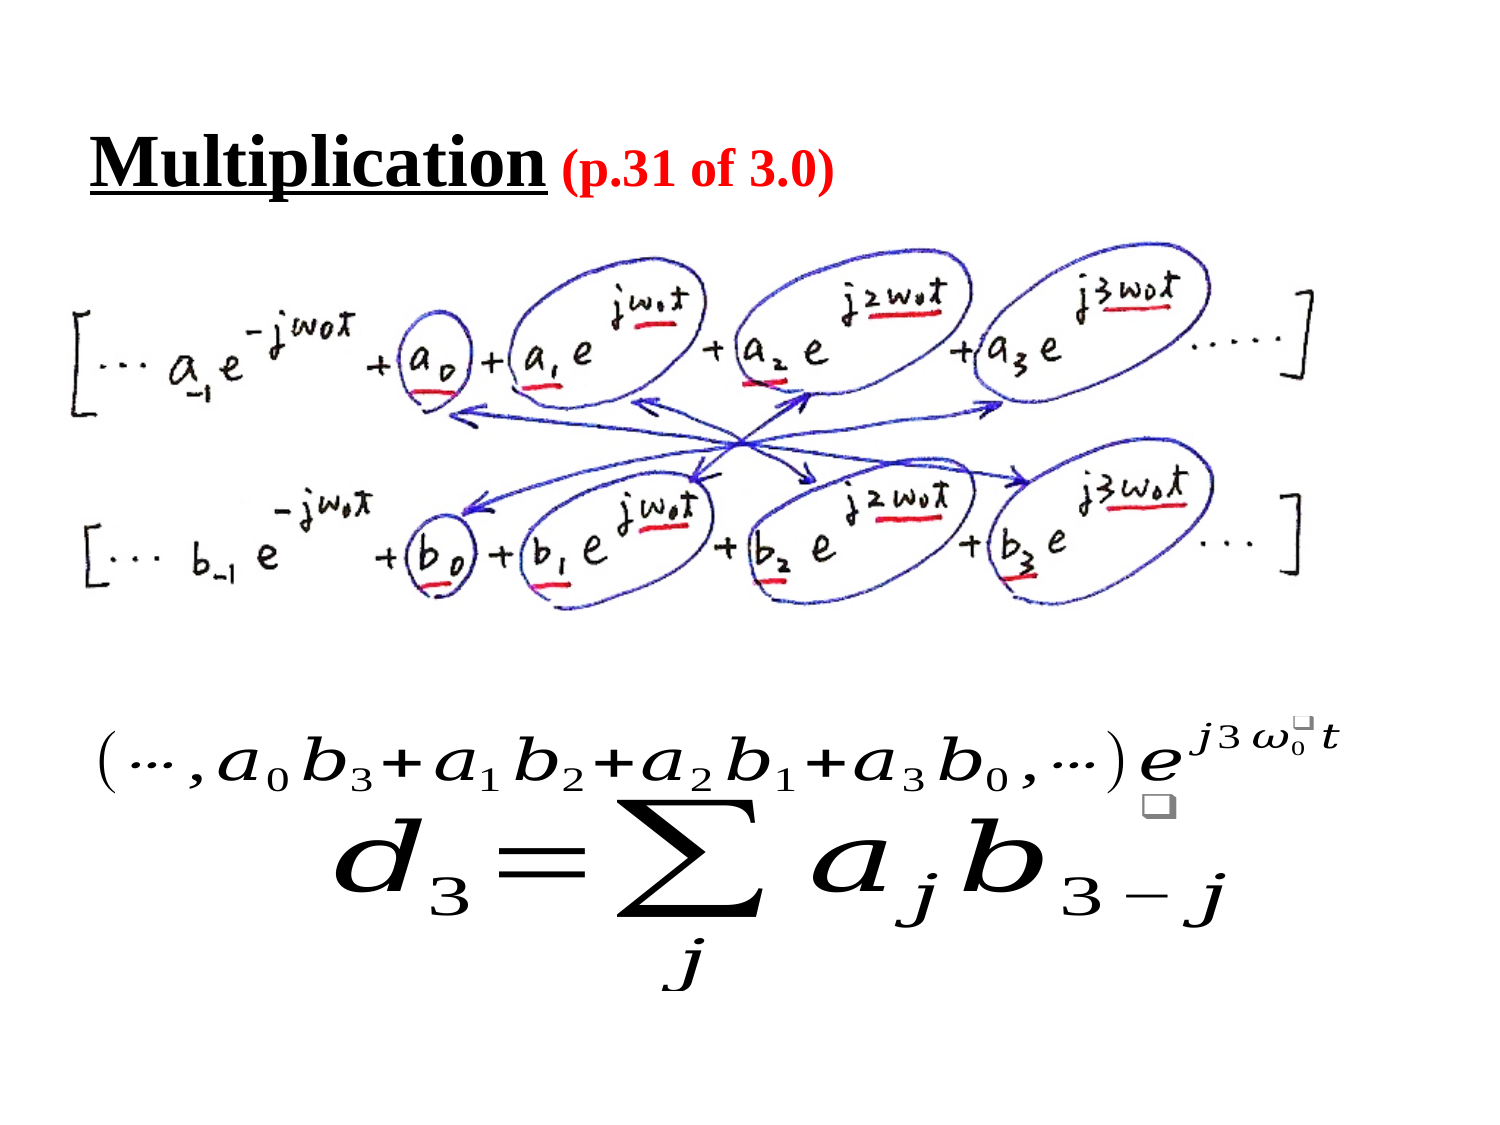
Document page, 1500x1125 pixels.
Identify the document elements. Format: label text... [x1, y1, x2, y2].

picture [64, 237, 1438, 622]
text_box Multiplication (p.31 of 3.0) [0, 14, 1500, 209]
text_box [88, 715, 1341, 991]
